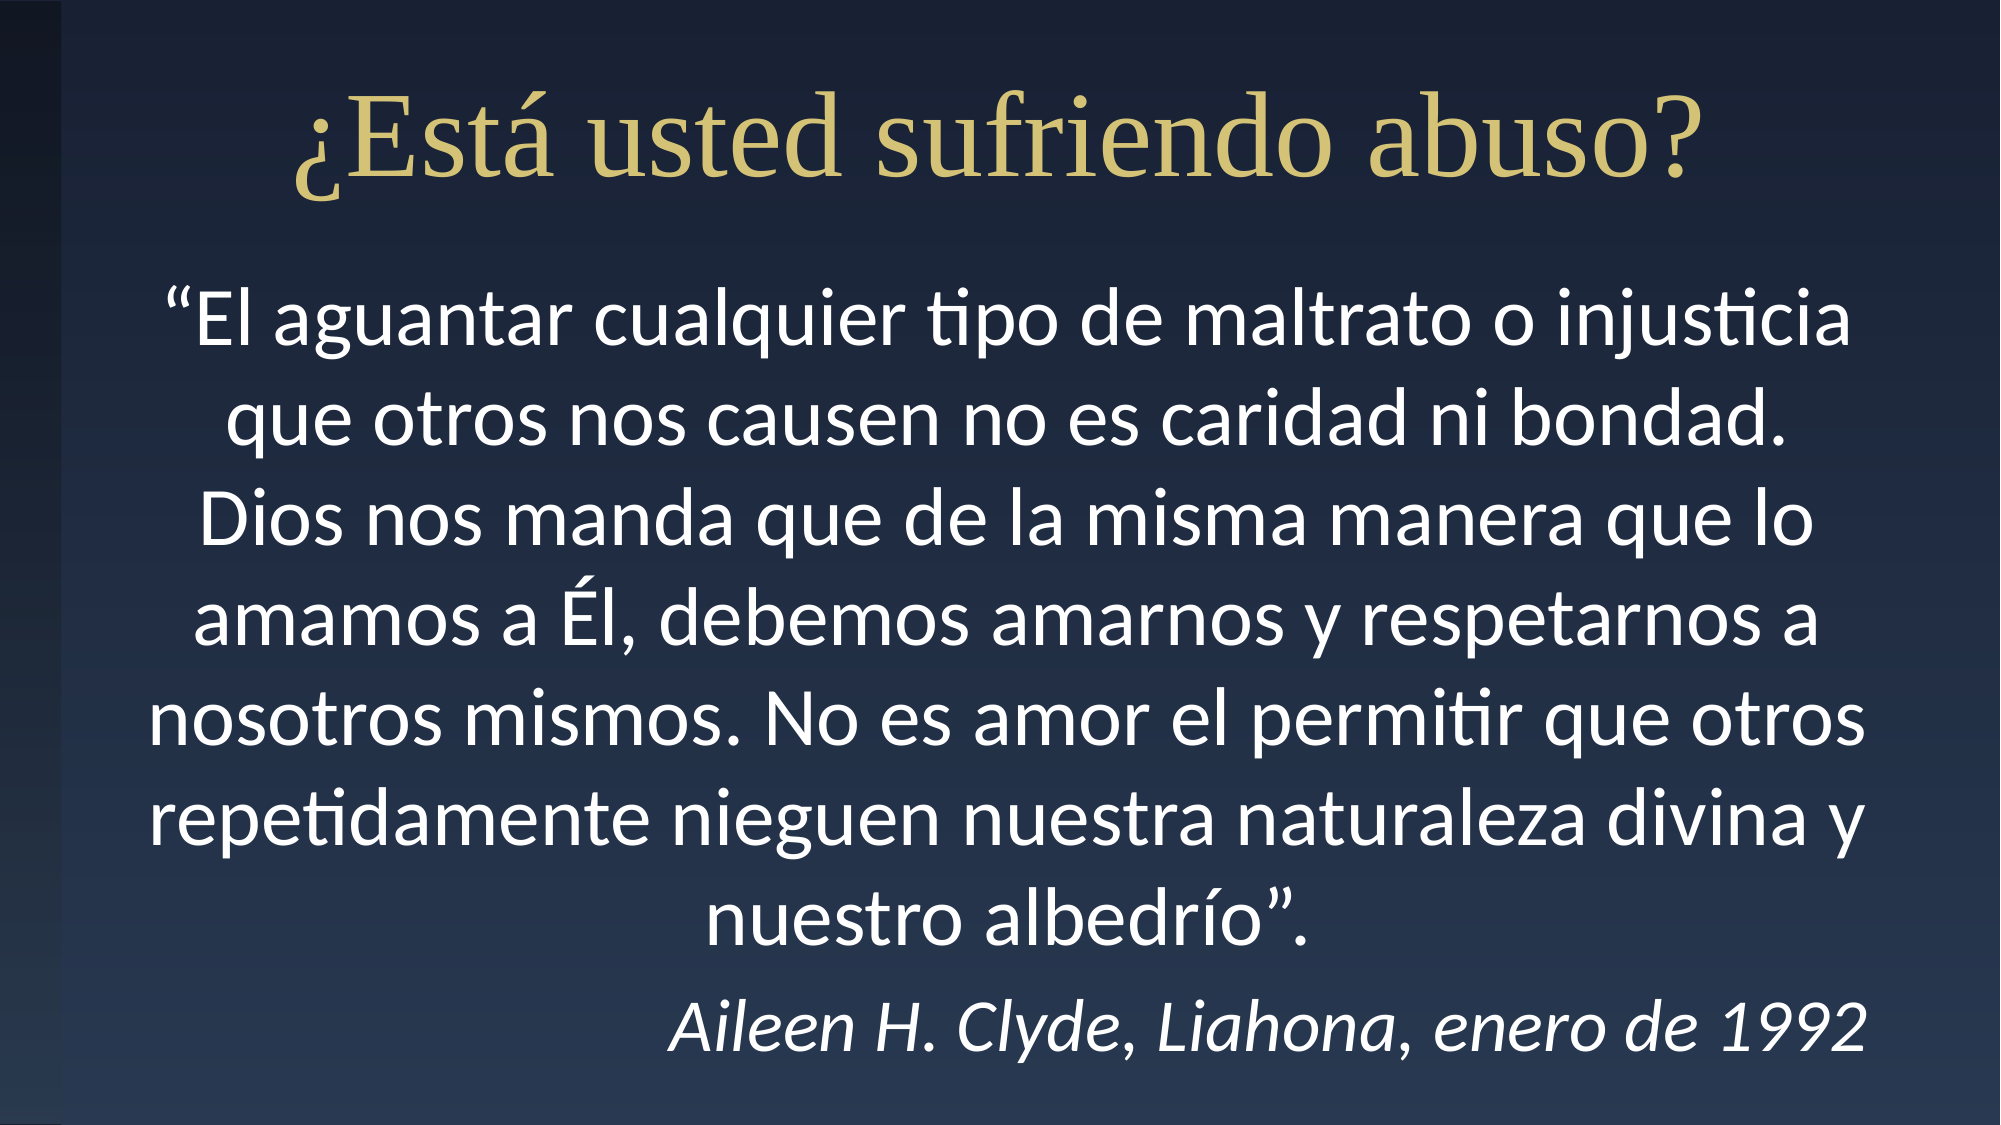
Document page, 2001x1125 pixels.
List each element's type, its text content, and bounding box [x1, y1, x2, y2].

title ¿Está usted sufriendo abuso? [99, 17, 1900, 238]
list “El aguantar cualquier tipo de maltrato o injusticia que otros nos causen no es caridad ni bondad. Dios nos manda que de la misma manera que lo amamos a Él, debemos amarnos y respetarnos a nosotros mismos. No es amor el permitir que otros repetidamente nieguen nuestra naturaleza divina y nuestro albedrío”. Aileen H. Clyde, Liahona, enero de 1992 [132, 254, 1884, 1075]
